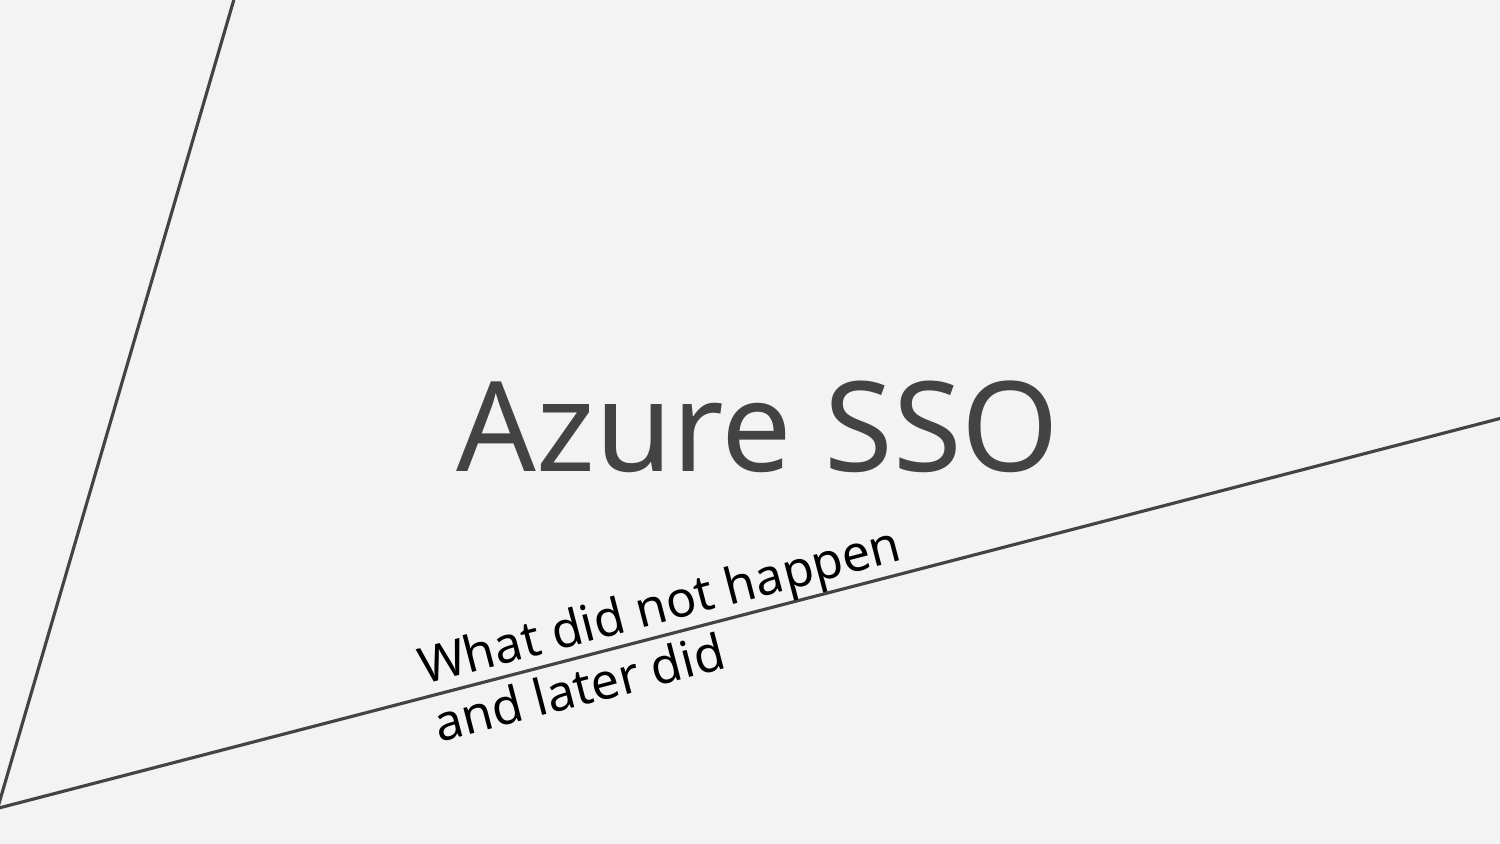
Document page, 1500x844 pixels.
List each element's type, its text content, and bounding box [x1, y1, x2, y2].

text_box What did not happen and later did [393, 480, 1004, 842]
title Azure SSO [222, 302, 1295, 541]
